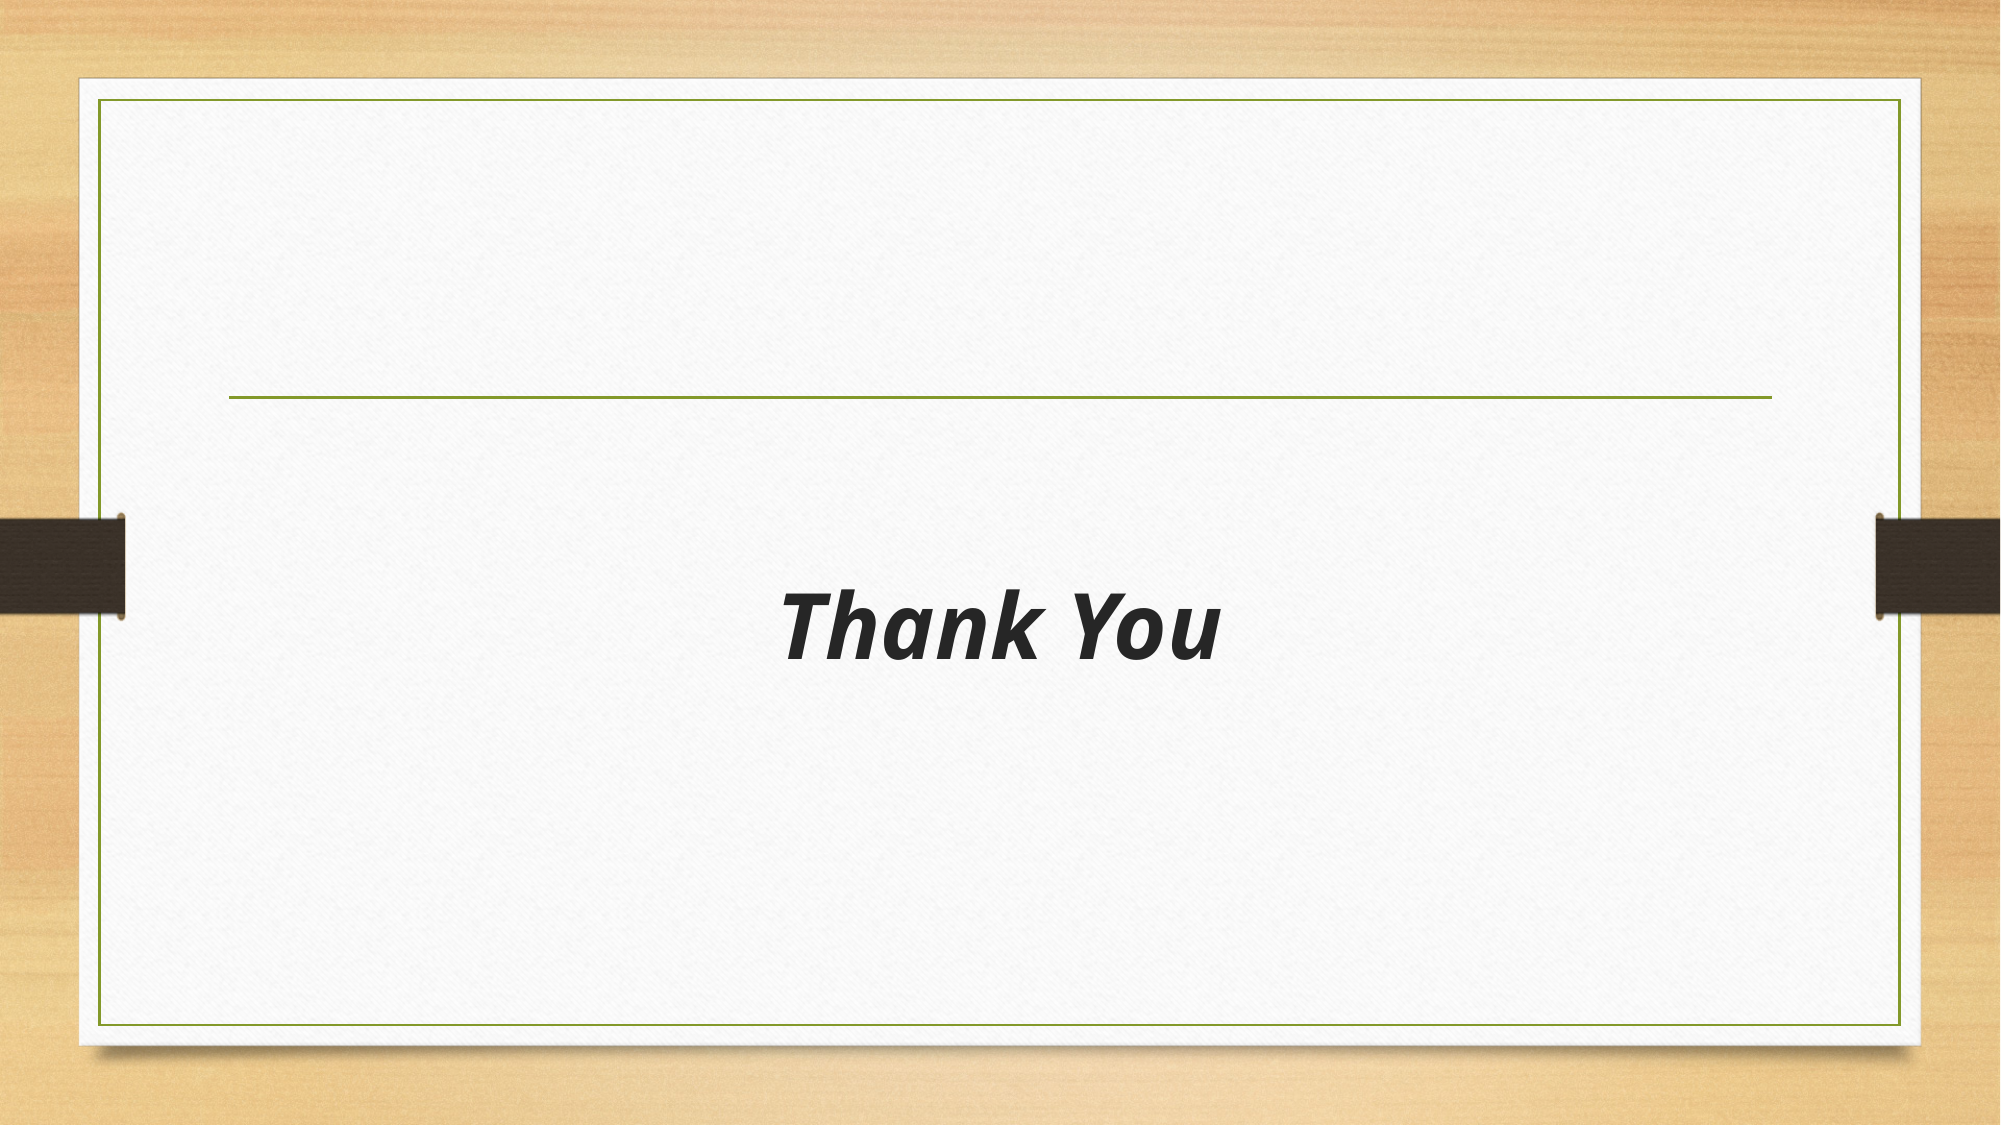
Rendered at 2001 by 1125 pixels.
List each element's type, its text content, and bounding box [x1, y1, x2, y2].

picture [0, 0, 2001, 1125]
list Thank You [212, 419, 1788, 964]
